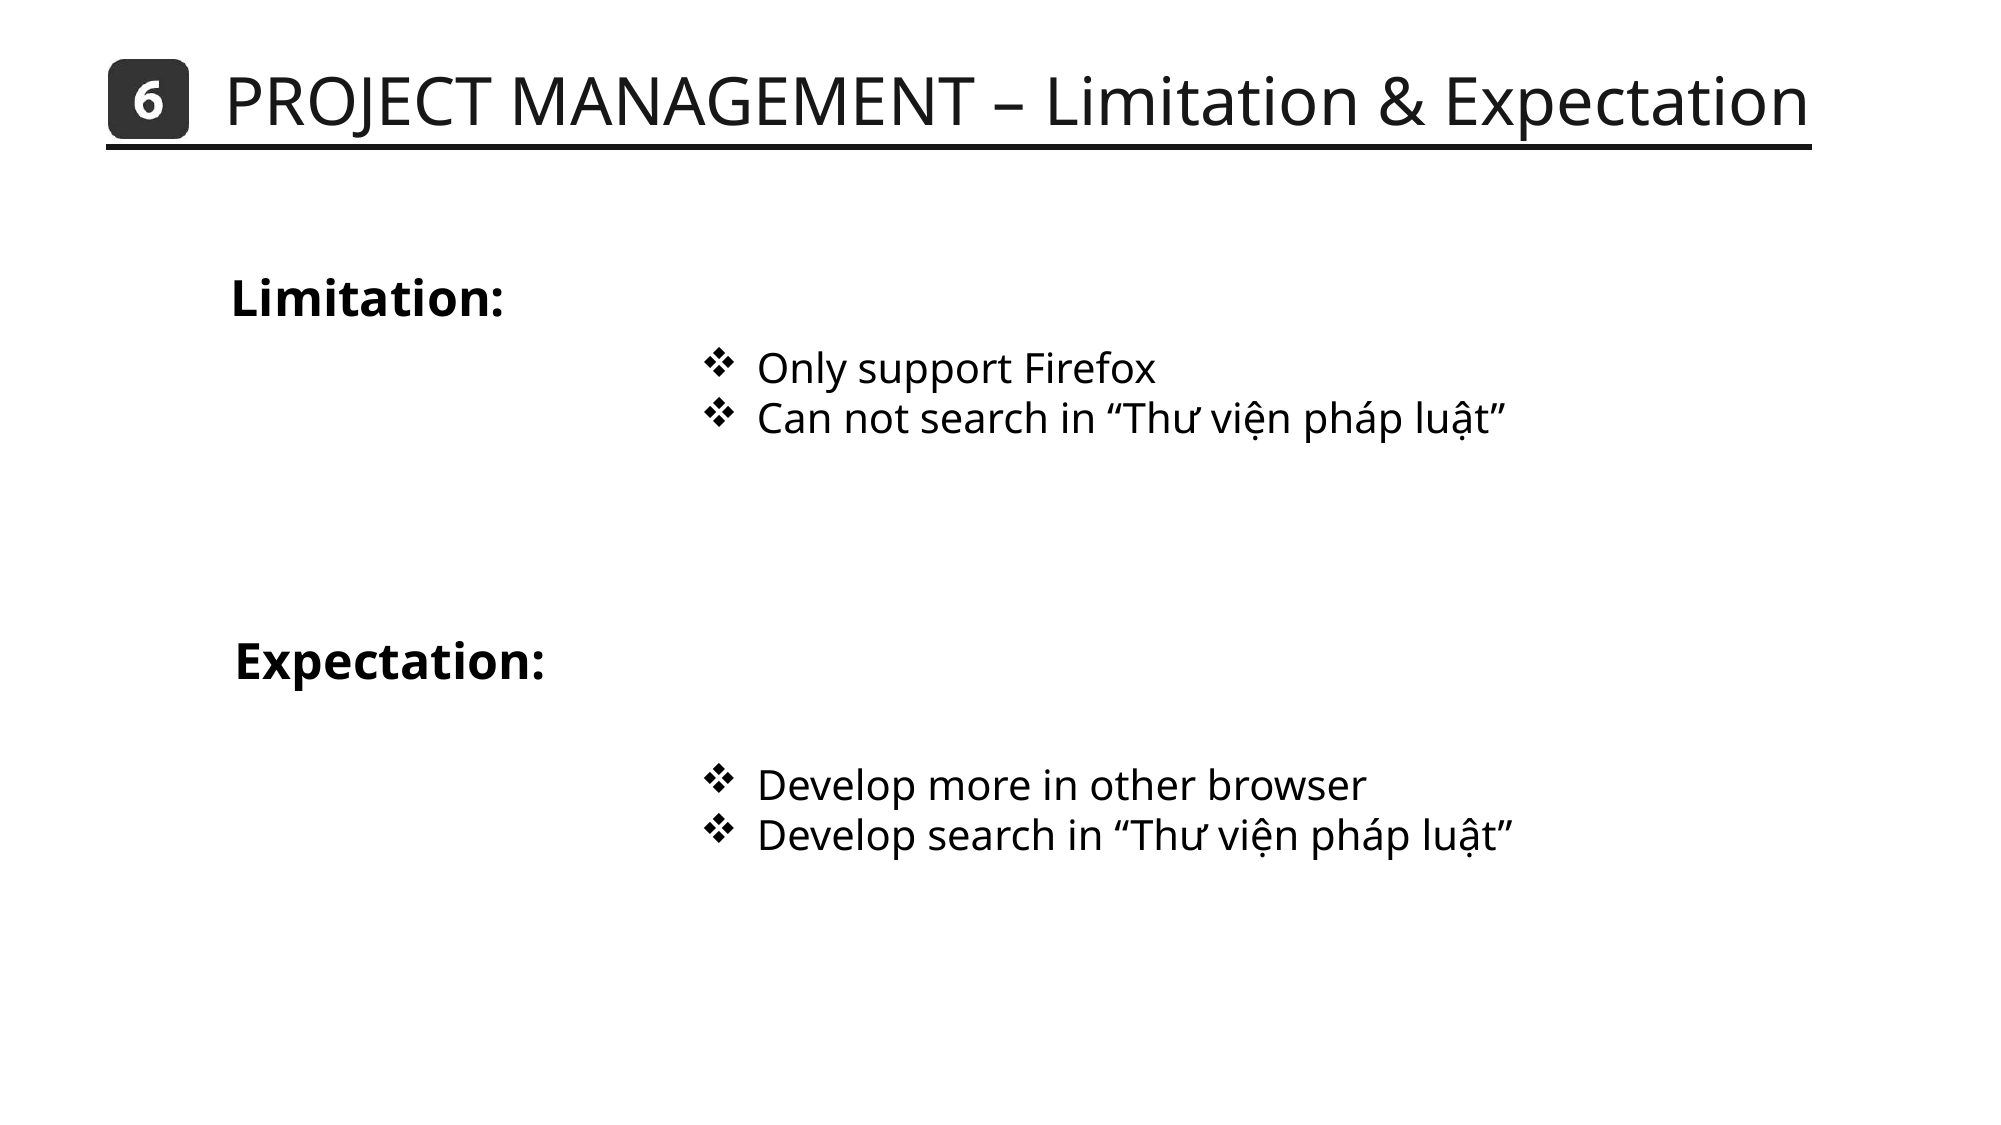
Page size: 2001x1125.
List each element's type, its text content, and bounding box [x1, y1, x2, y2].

text_box PROJECT MANAGEMENT – Limitation & Expectation [209, 51, 1827, 146]
text_box Only support Firefox Can not search in “Thư viện pháp luật” [610, 334, 1539, 500]
text_box Develop more in other browser Develop search in “Thư viện pháp luật” [610, 751, 1594, 917]
picture [108, 59, 189, 139]
text_box Limitation: [140, 258, 521, 334]
text_box Expectation: [145, 622, 561, 697]
